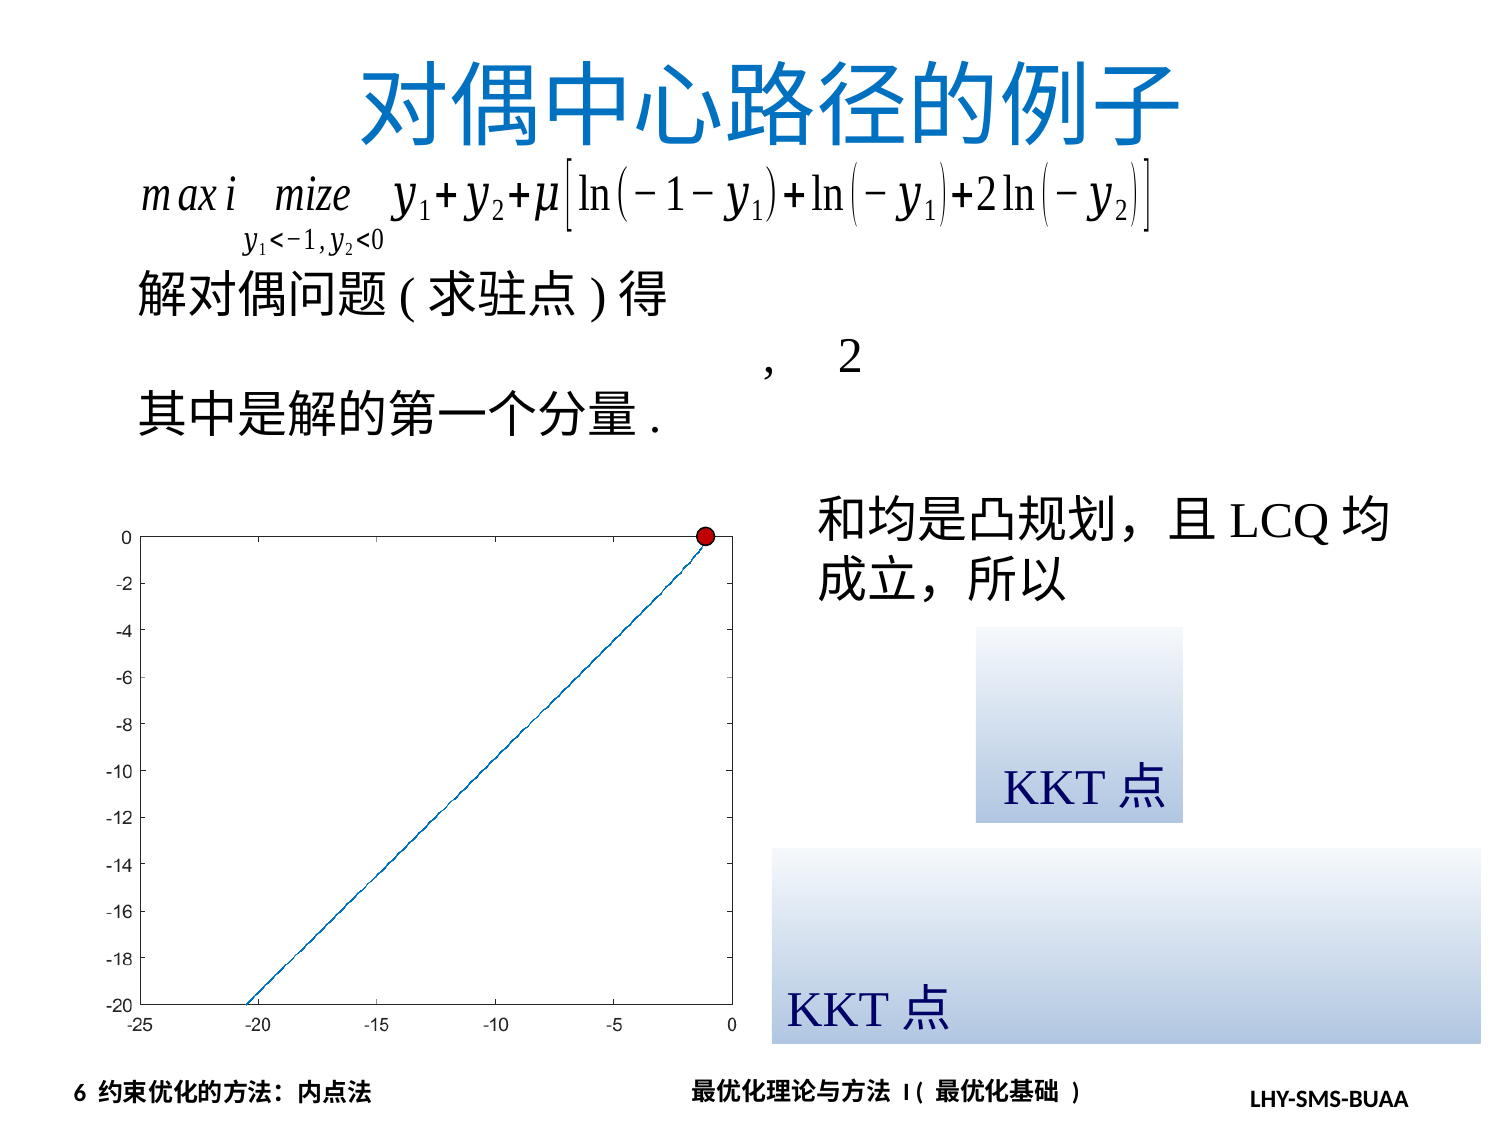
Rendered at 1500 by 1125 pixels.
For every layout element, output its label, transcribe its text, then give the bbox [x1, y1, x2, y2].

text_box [39, 493, 805, 1068]
text_box 对偶中心路径的例子 [79, 39, 1462, 165]
